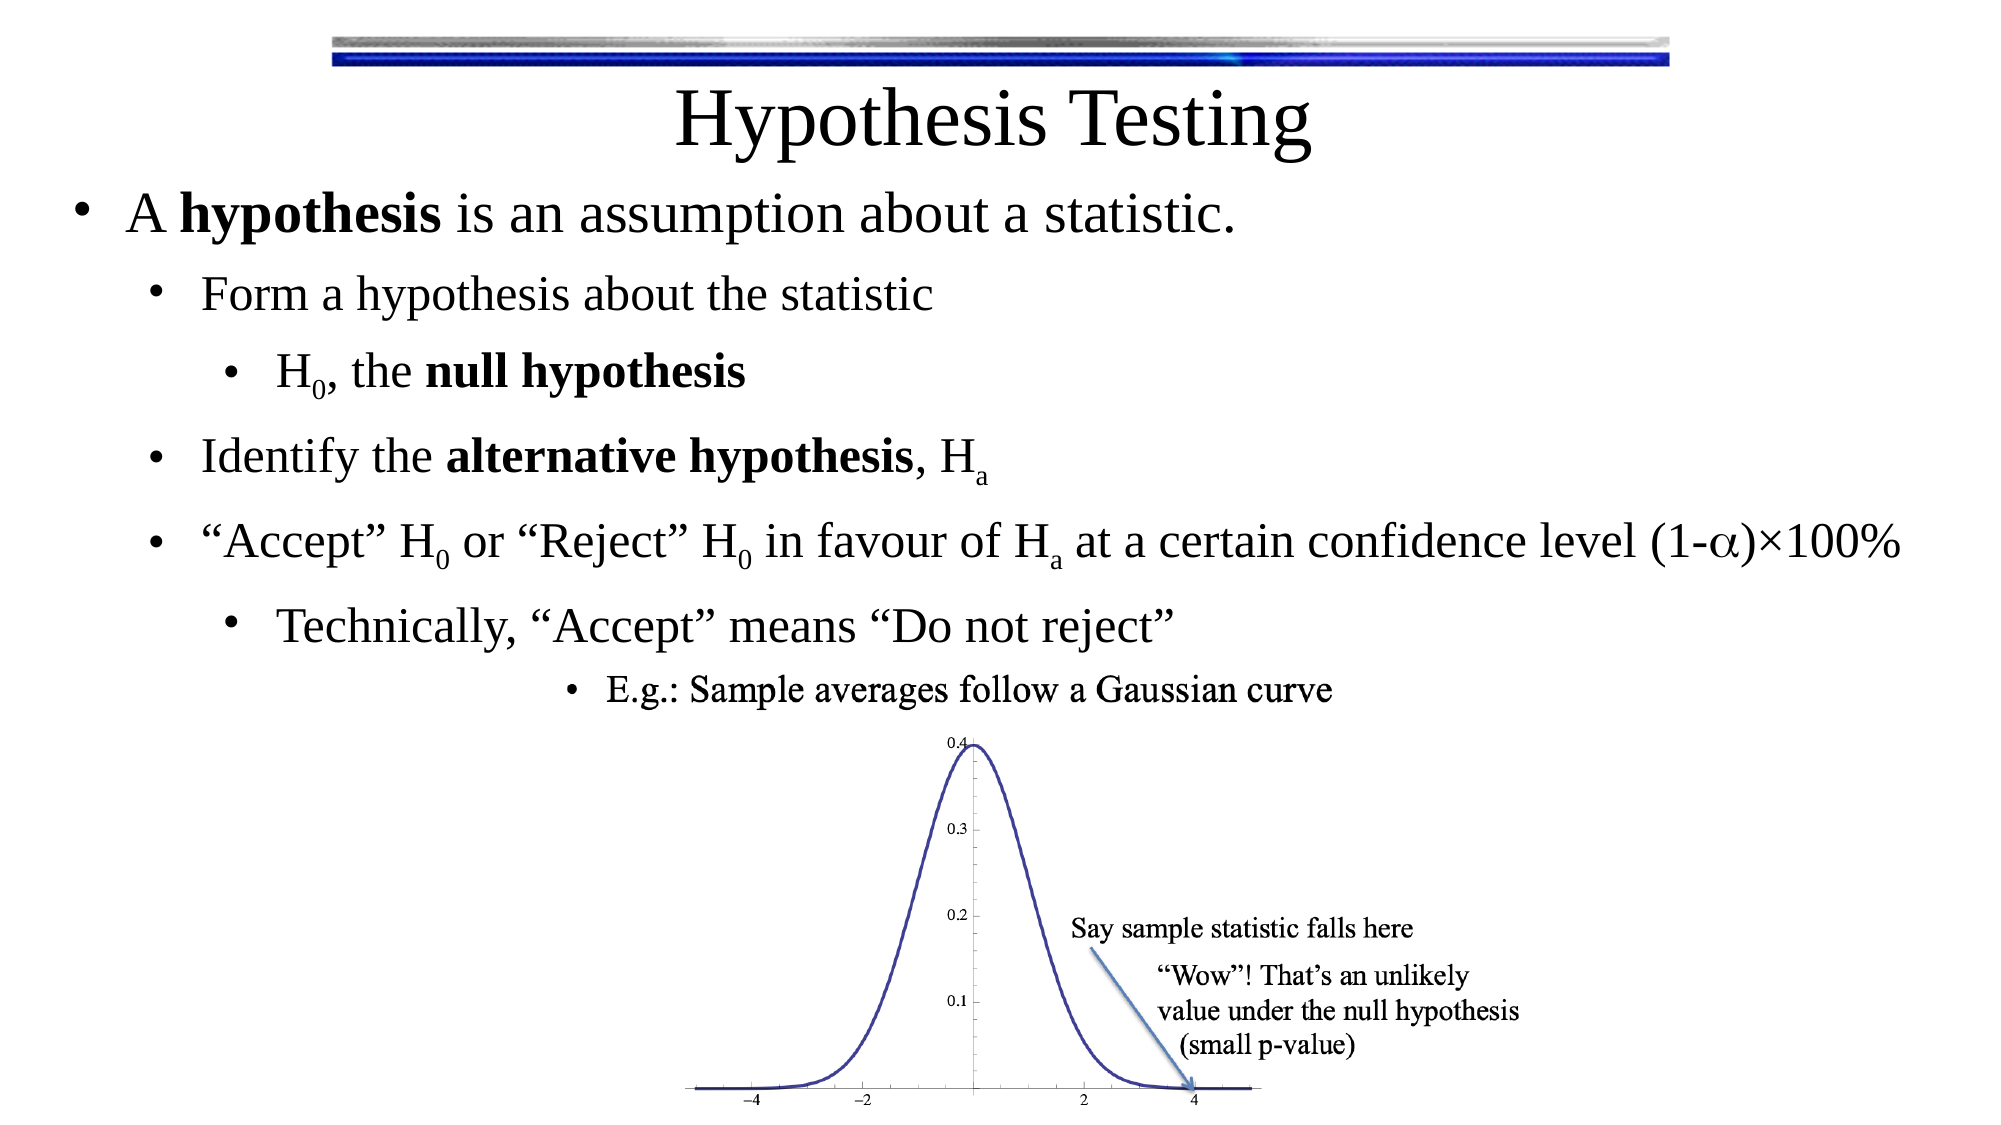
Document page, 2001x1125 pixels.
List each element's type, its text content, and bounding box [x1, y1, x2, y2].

picture [554, 661, 1524, 1118]
picture [329, 32, 1675, 72]
text_box Hypothesis Testing [287, 19, 1700, 174]
text_box A hypothesis is an assumption about a statistic. Form a hypothesis about the statistic H0, the null hypothesis Identify the alternative hypothesis, Ha “Accept” H0 or “Reject” H0 in favour of Ha at a certain confidence level (1-a)×100% Technically, “Accept” means “Do not reject” [55, 174, 1954, 630]
